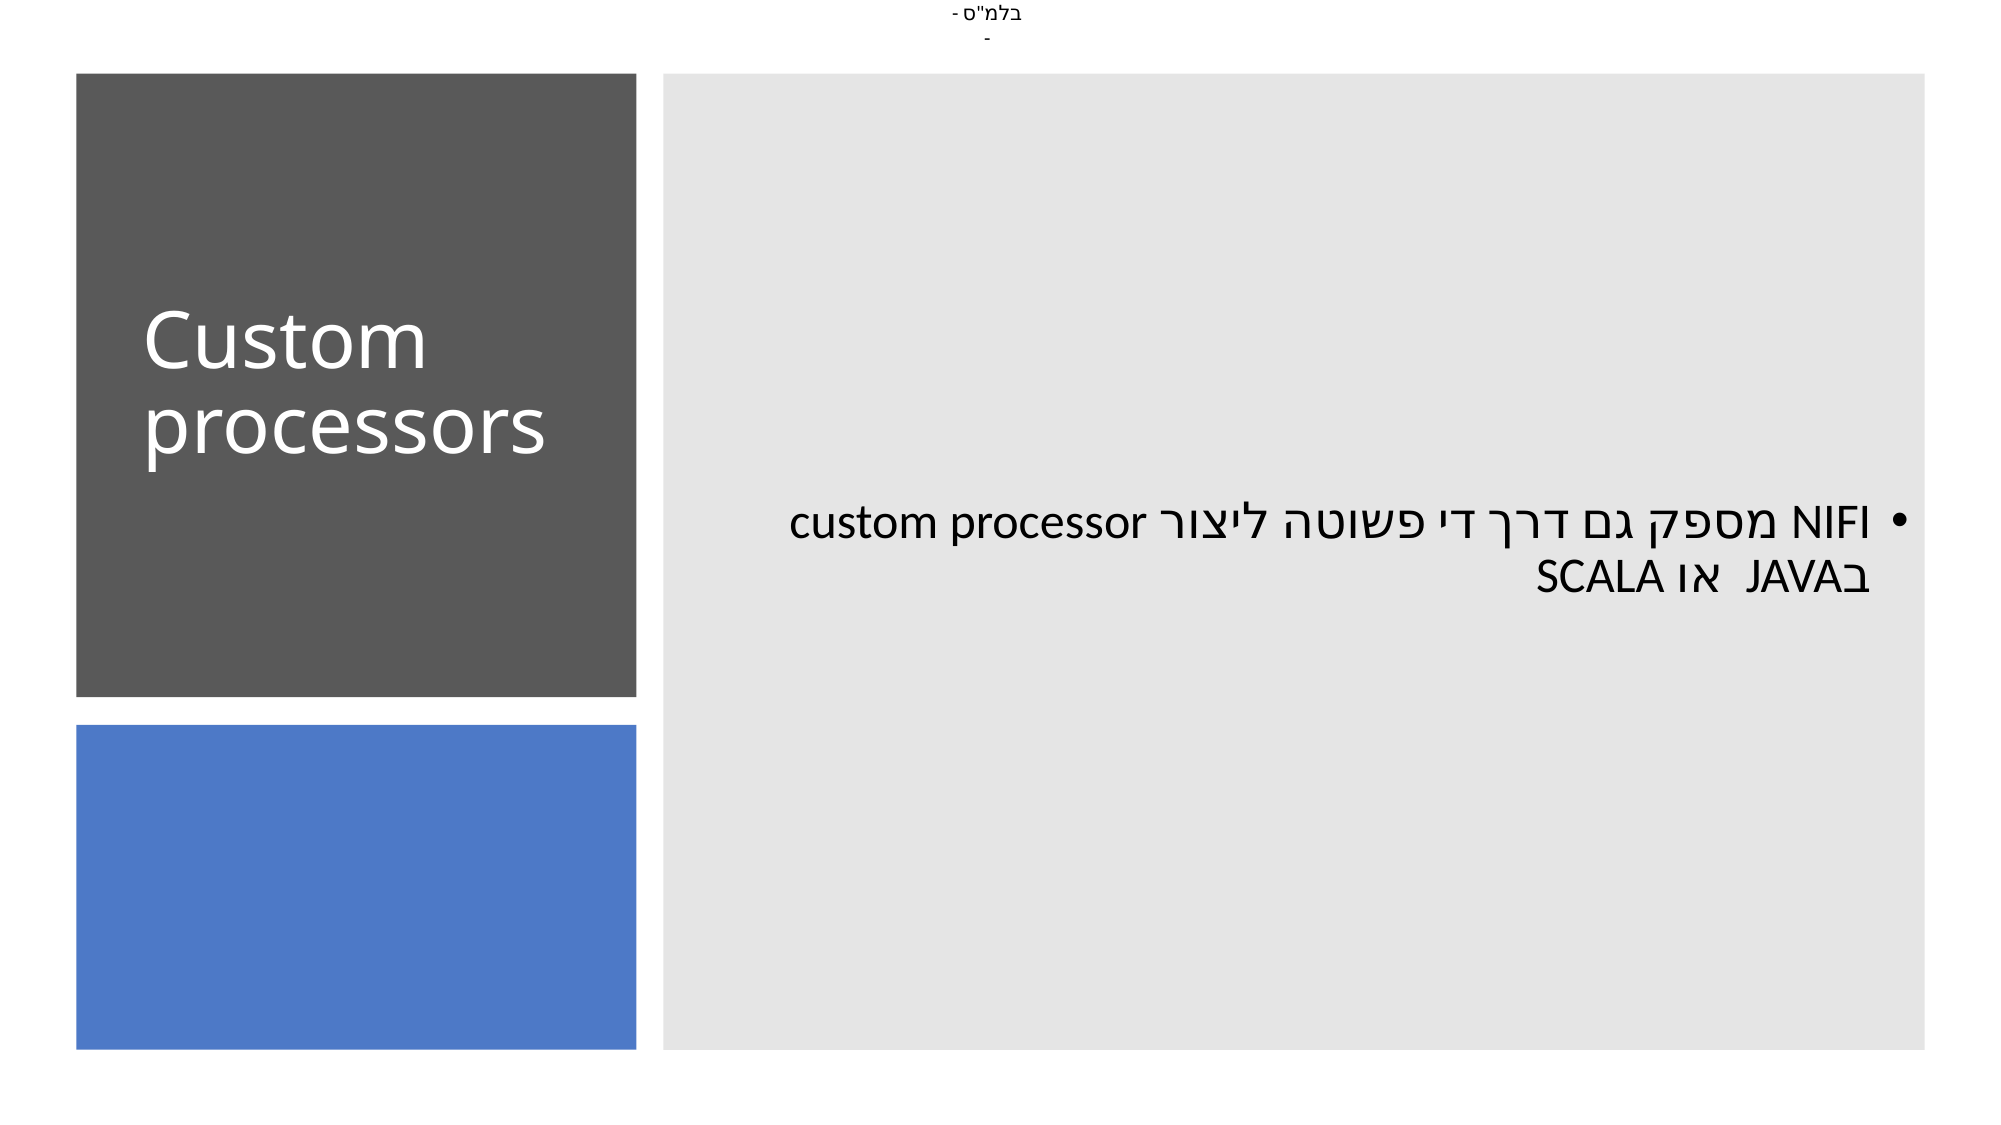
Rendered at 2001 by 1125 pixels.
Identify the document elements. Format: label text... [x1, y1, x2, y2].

text_box [75, 724, 637, 1051]
list NIFI מספק גם דרך די פשוטה ליצור custom processor בJAVA או SCALA [663, 141, 1924, 1051]
text_box [662, 72, 1926, 1051]
text_box [75, 72, 637, 698]
title Custom processors [127, 120, 595, 652]
